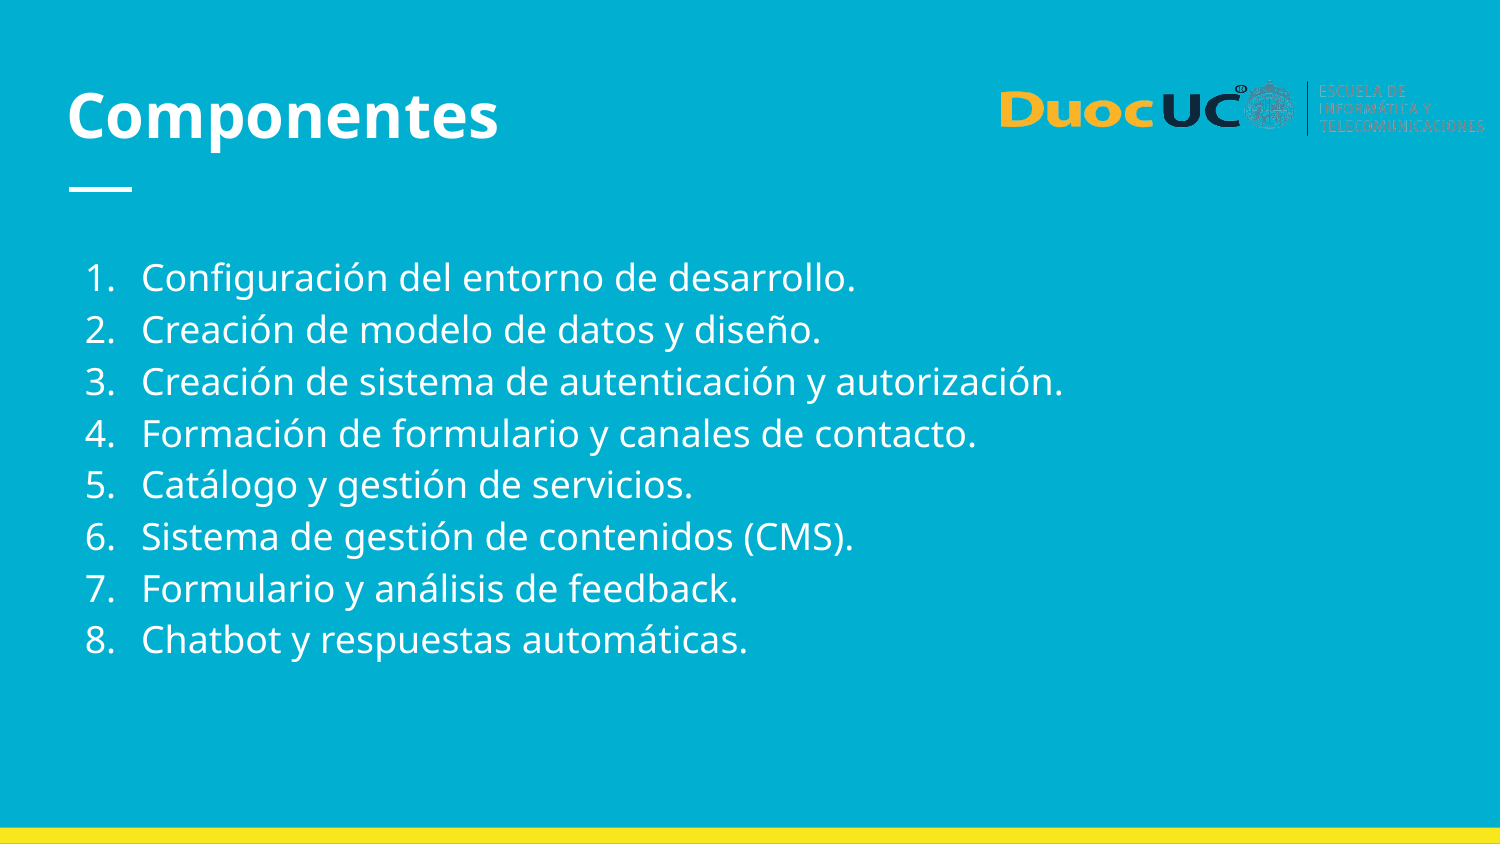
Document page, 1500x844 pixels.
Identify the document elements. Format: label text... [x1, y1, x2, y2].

title Componentes [51, 61, 993, 167]
picture [998, 0, 1485, 283]
list Configuración del entorno de desarrollo. Creación de modelo de datos y diseño. Creación de sistema de autenticación y autorización. Formación de formulario y canales de contacto. Catálogo y gestión de servicios. Sistema de gestión de contenidos (CMS). Formulario y análisis de feedback. Chatbot y respuestas automáticas. [51, 232, 1449, 750]
